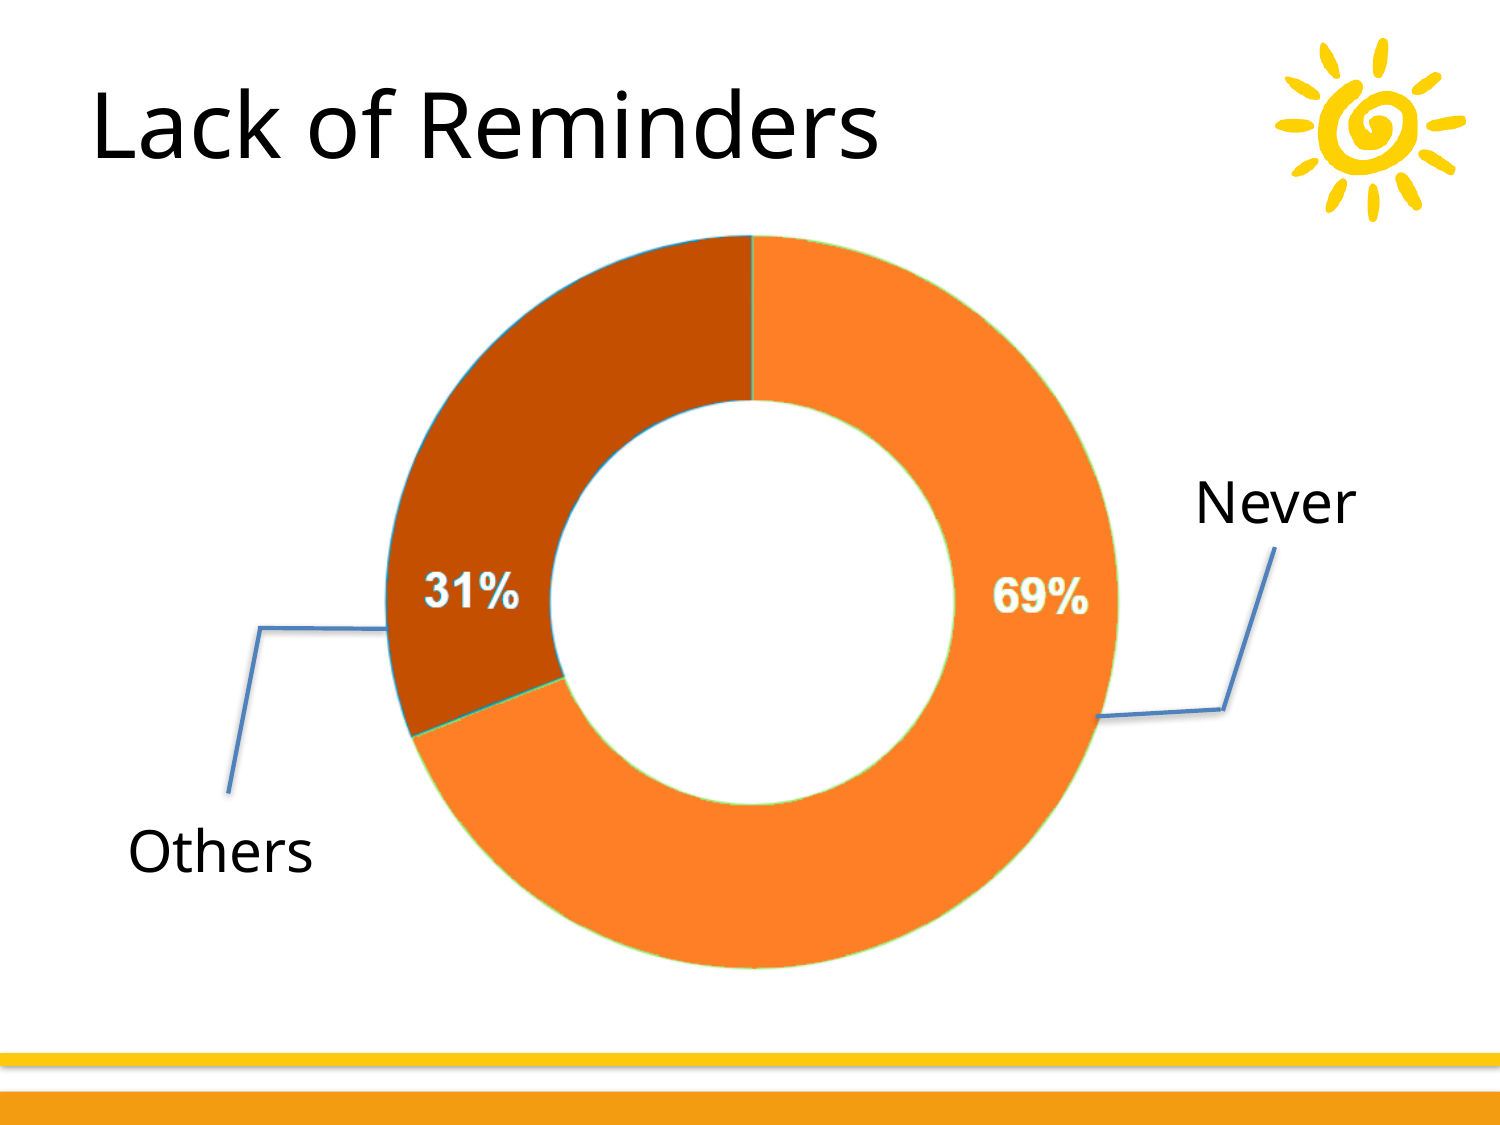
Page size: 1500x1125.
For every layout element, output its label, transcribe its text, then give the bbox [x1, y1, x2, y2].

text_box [227, 629, 261, 794]
text_box Lack of Reminders [75, 59, 1266, 184]
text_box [1095, 709, 1220, 717]
picture [1274, 38, 1467, 222]
picture [378, 229, 1123, 973]
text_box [1222, 546, 1276, 712]
text_box Others [0, 806, 373, 892]
text_box Never [1127, 457, 1500, 543]
text_box [0, 1091, 1500, 1125]
